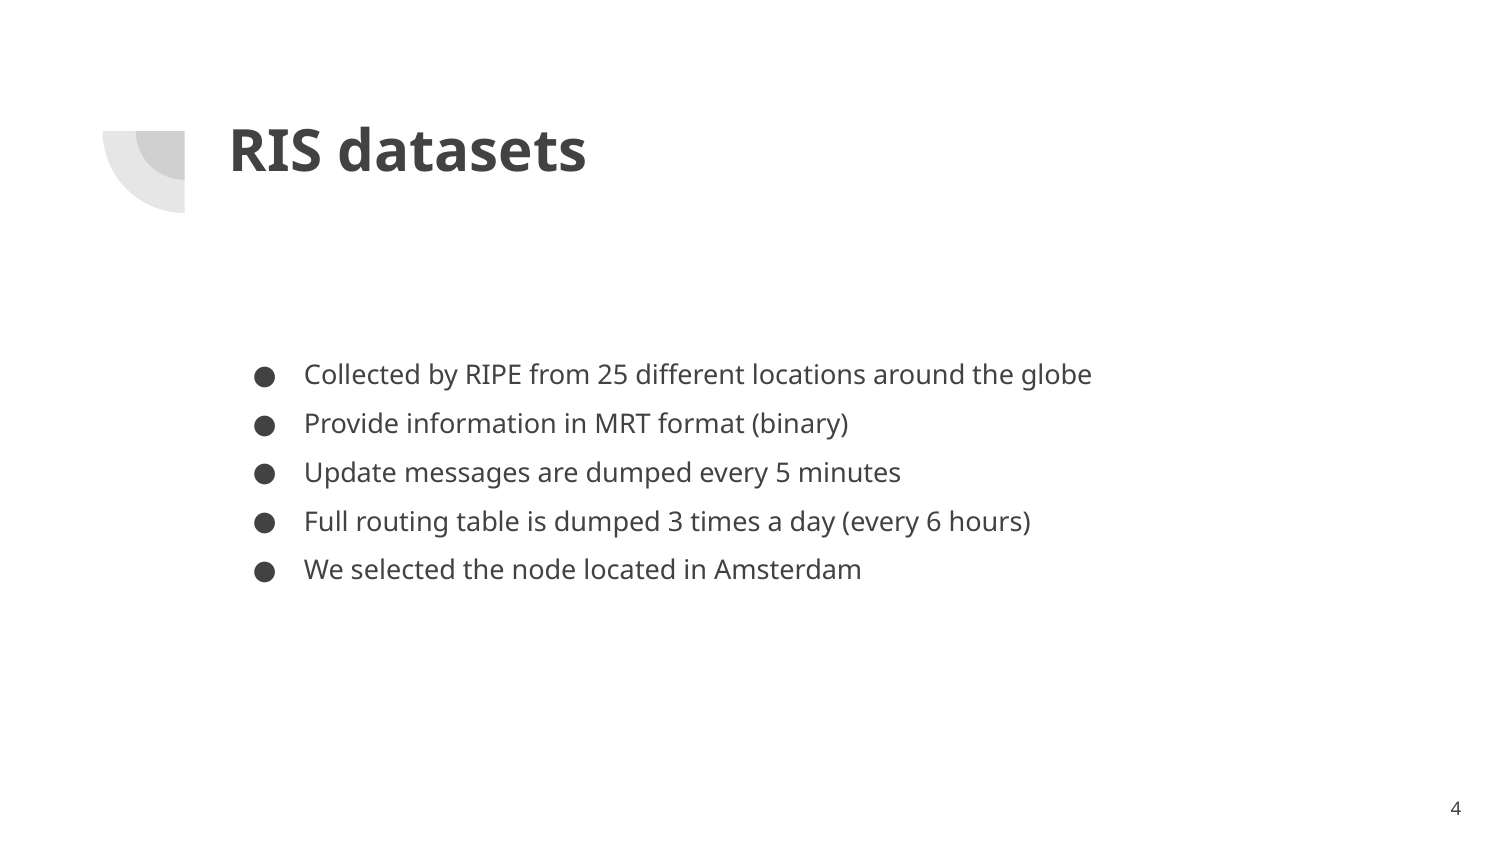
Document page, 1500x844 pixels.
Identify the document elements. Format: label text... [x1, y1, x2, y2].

list Collected by RIPE from 25 different locations around the globe Provide information in MRT format (binary) Update messages are dumped every 5 minutes Full routing table is dumped 3 times a day (every 6 hours) We selected the node located in Amsterdam [213, 326, 1368, 744]
slide_number 4 [1386, 777, 1477, 842]
title RIS datasets [213, 98, 1368, 263]
